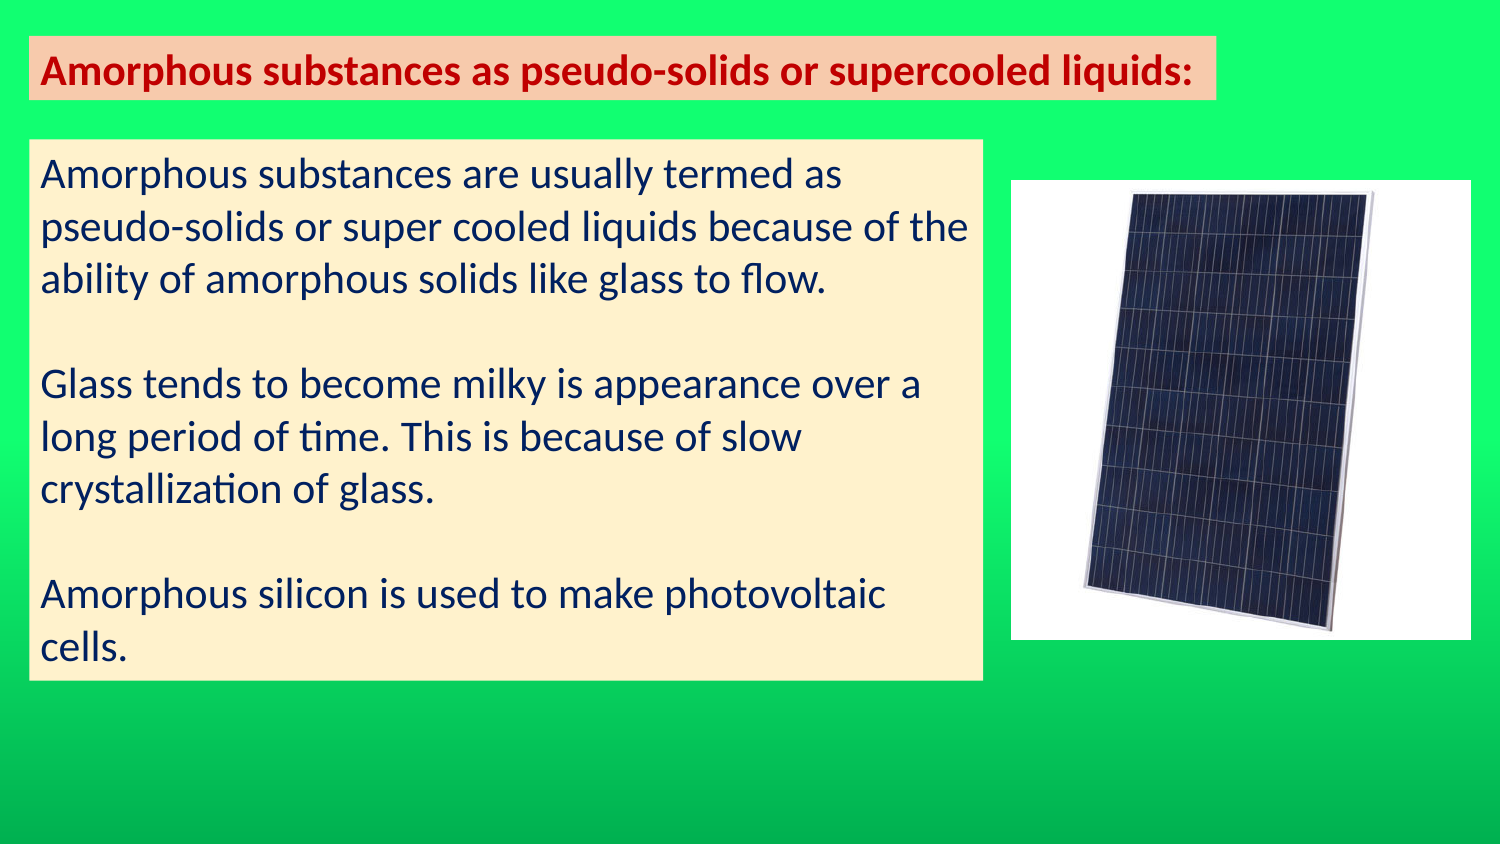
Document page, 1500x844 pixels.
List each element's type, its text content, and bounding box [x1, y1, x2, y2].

picture [1011, 180, 1471, 640]
text_box Amorphous substances as pseudo-solids or supercooled liquids: [29, 35, 1217, 101]
text_box Amorphous substances are usually termed as pseudo-solids or super cooled liquids because of the ability of amorphous solids like glass to flow. Glass tends to become milky is appearance over a long period of time. This is because of slow crystallization of glass. Amorphous silicon is used to make photovoltaic cells. [29, 139, 984, 681]
